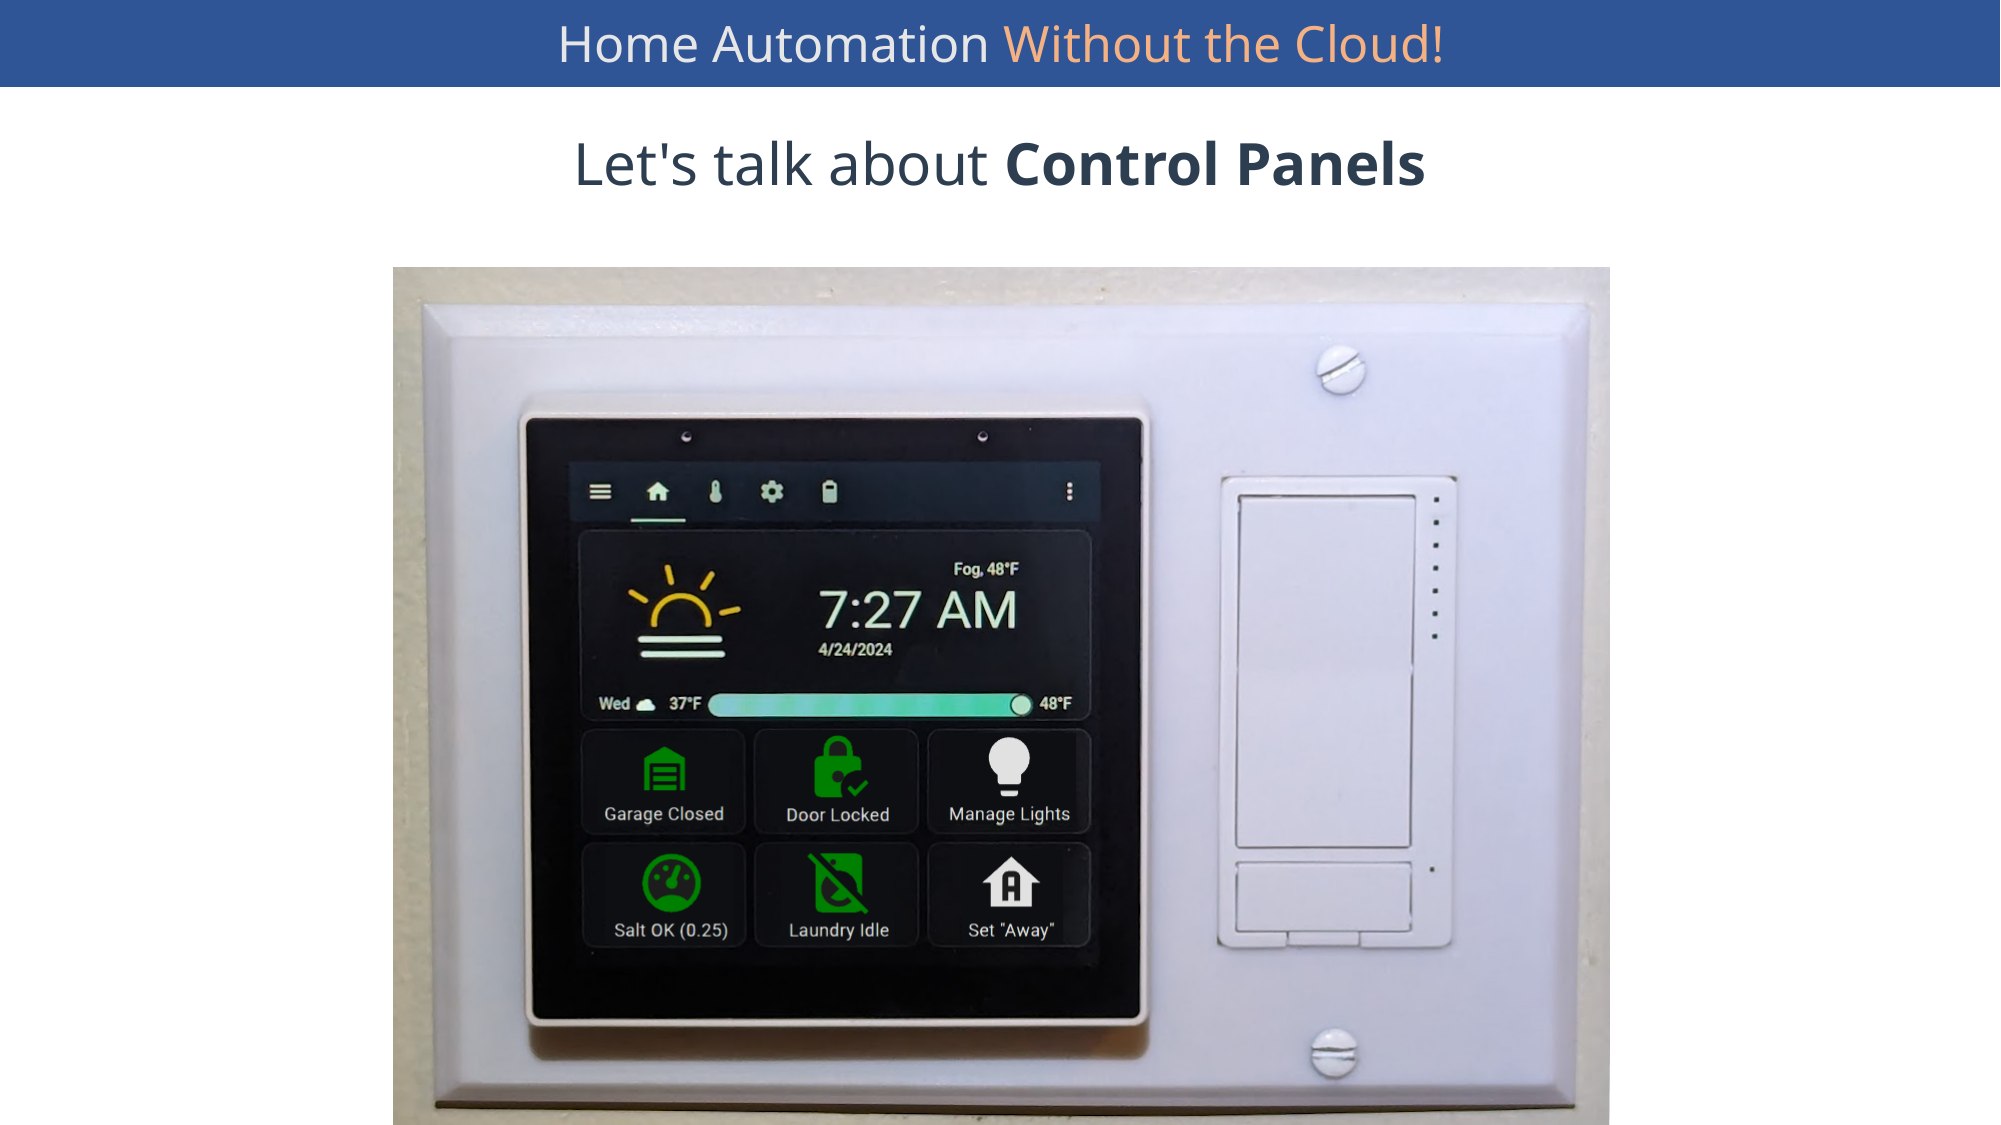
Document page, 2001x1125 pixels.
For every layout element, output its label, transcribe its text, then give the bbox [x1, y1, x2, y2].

text_box [0, 0, 2000, 88]
text_box Let's talk about Control Panels [558, 120, 1442, 205]
text_box Home Automation Without the Cloud! [353, 5, 1649, 81]
picture [393, 267, 1610, 1125]
